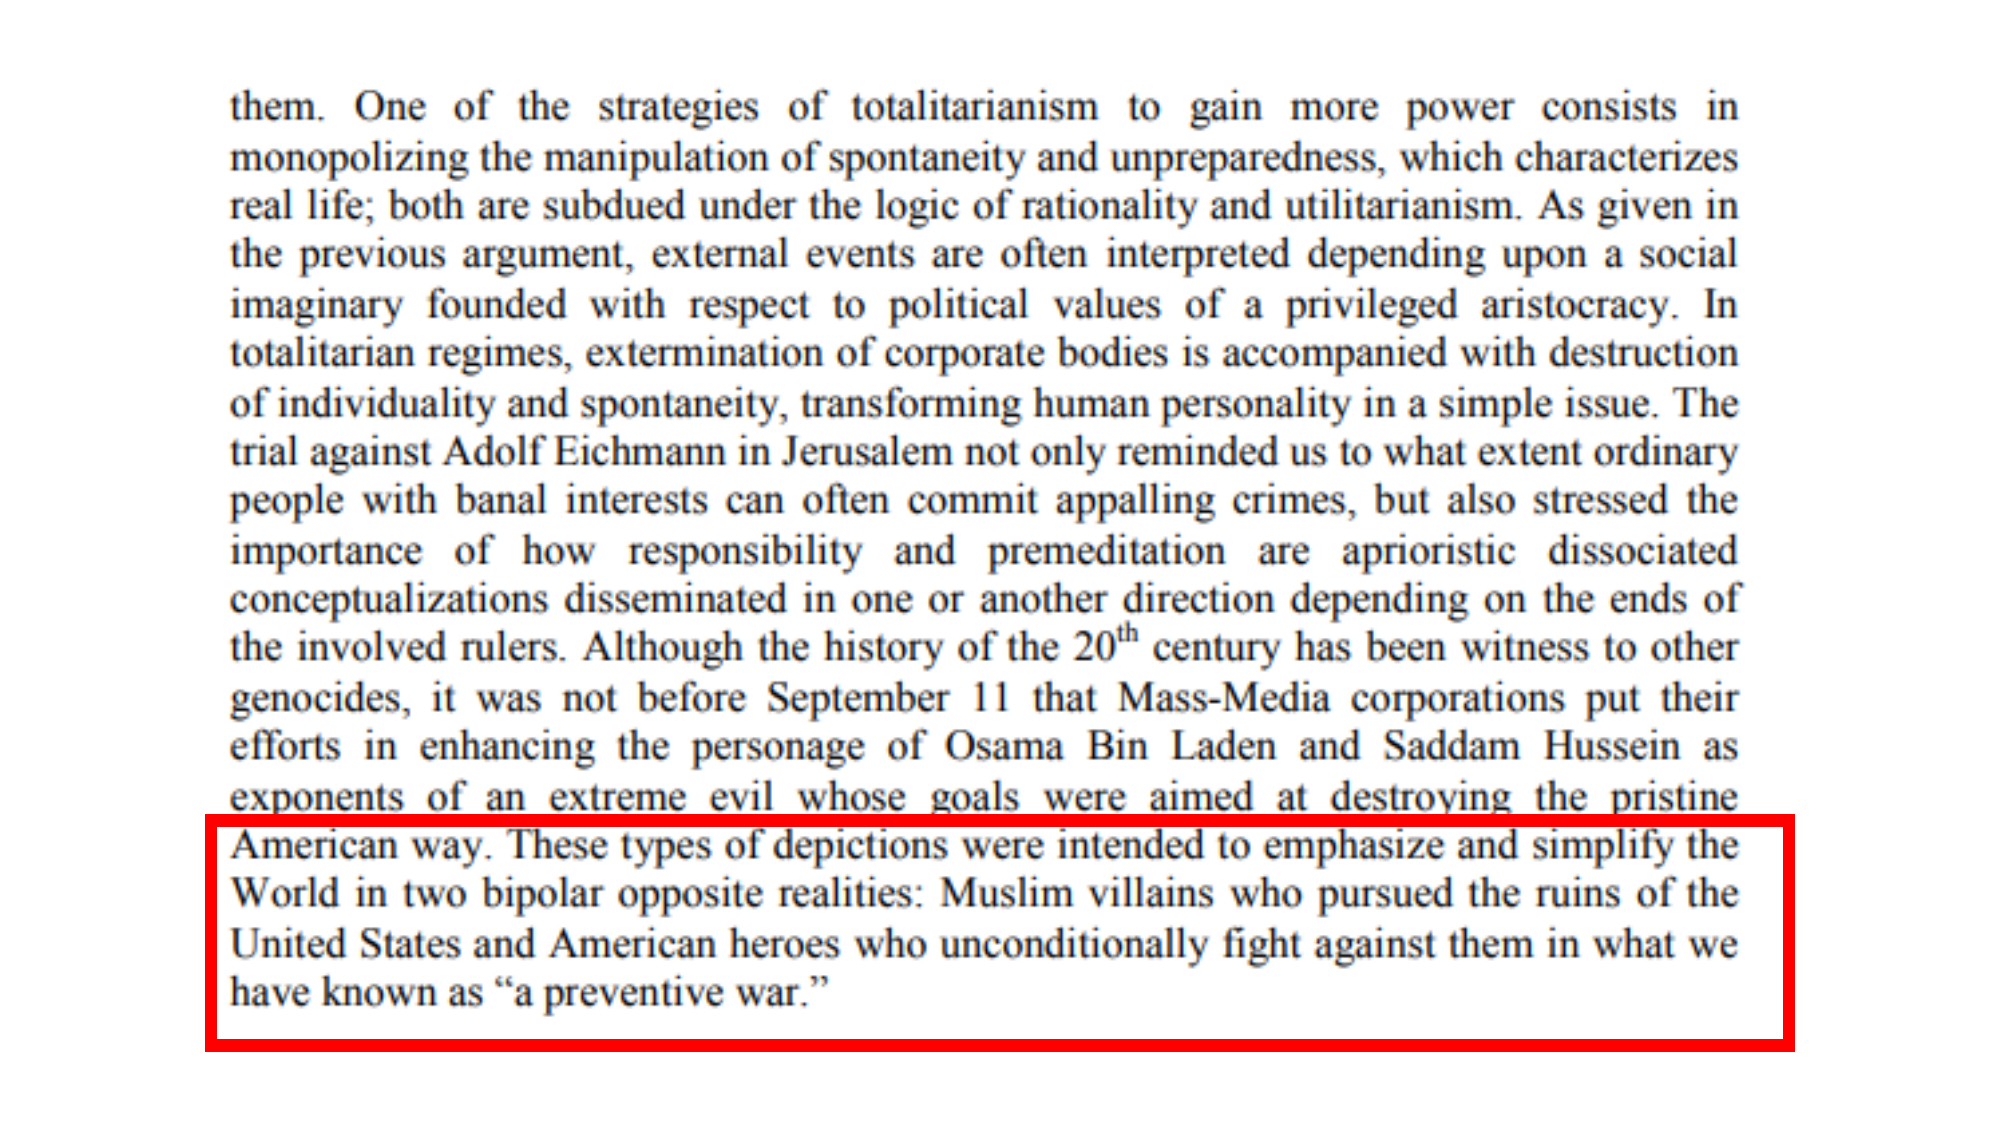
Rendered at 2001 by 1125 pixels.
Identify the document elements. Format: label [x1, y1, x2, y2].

picture [210, 83, 1762, 1025]
text_box [210, 820, 1790, 1047]
